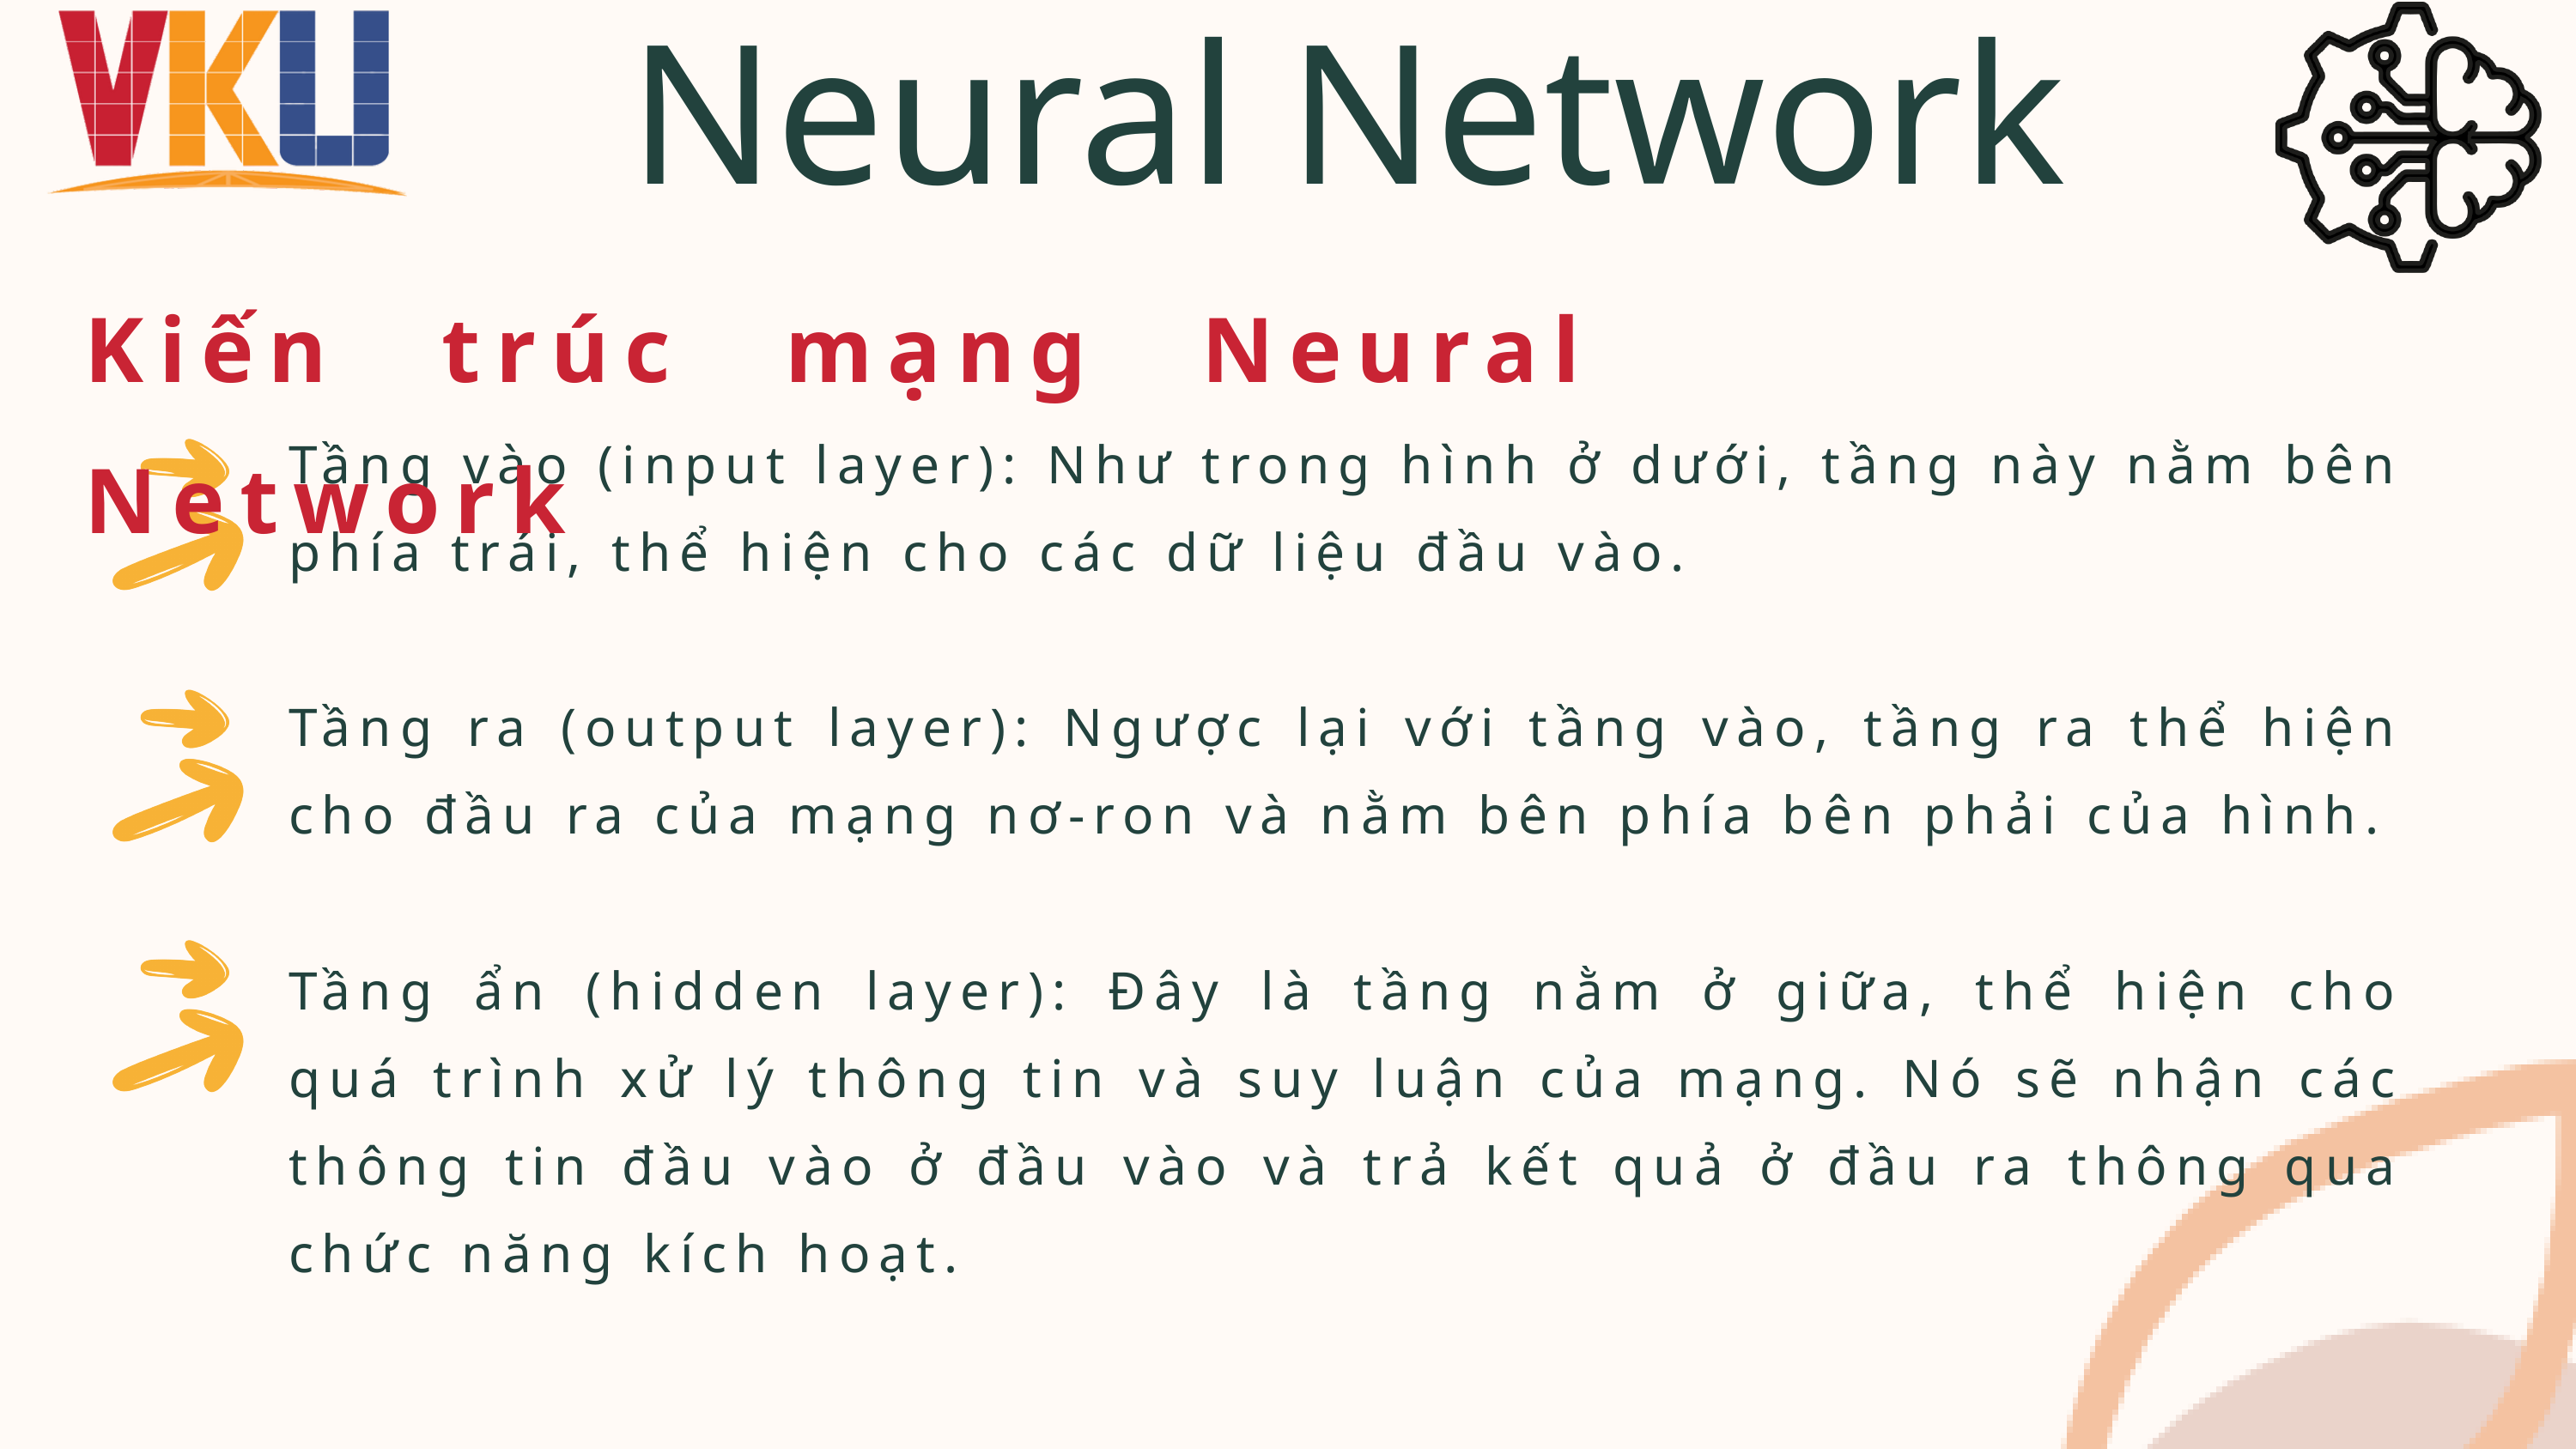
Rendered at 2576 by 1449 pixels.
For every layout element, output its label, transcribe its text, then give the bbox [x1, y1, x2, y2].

text_box Kiến trúc mạng Neural Network [84, 249, 1597, 552]
text_box [2407, 1059, 2576, 1449]
text_box [37, 2, 407, 198]
text_box Neural Network [343, 60, 2352, 223]
picture [85, 930, 258, 1112]
picture [90, 444, 258, 610]
picture [85, 679, 258, 862]
text_box [2275, 2, 2545, 273]
text_box Tầng vào (input layer): Như trong hình ở dưới, tầng này nằm bên phía trái, thể hiện cho các dữ liệu đầu vào. Tầng ra (output layer): Ngược lại với tầng vào, tầng ra thể hiện cho đầu ra của mạng nơ-ron và nằm bên phía bên phải của hình. Tầng ẩn (hidden layer): Đây là tầng nằm ở giữa, thể hiện cho quá trình xử lý thông tin và suy luận của mạng. Nó sẽ nhận các thông tin đầu vào ở đầu vào và trả kết quả ở đầu ra thông qua chức năng kích hoạt. [288, 406, 2407, 1449]
